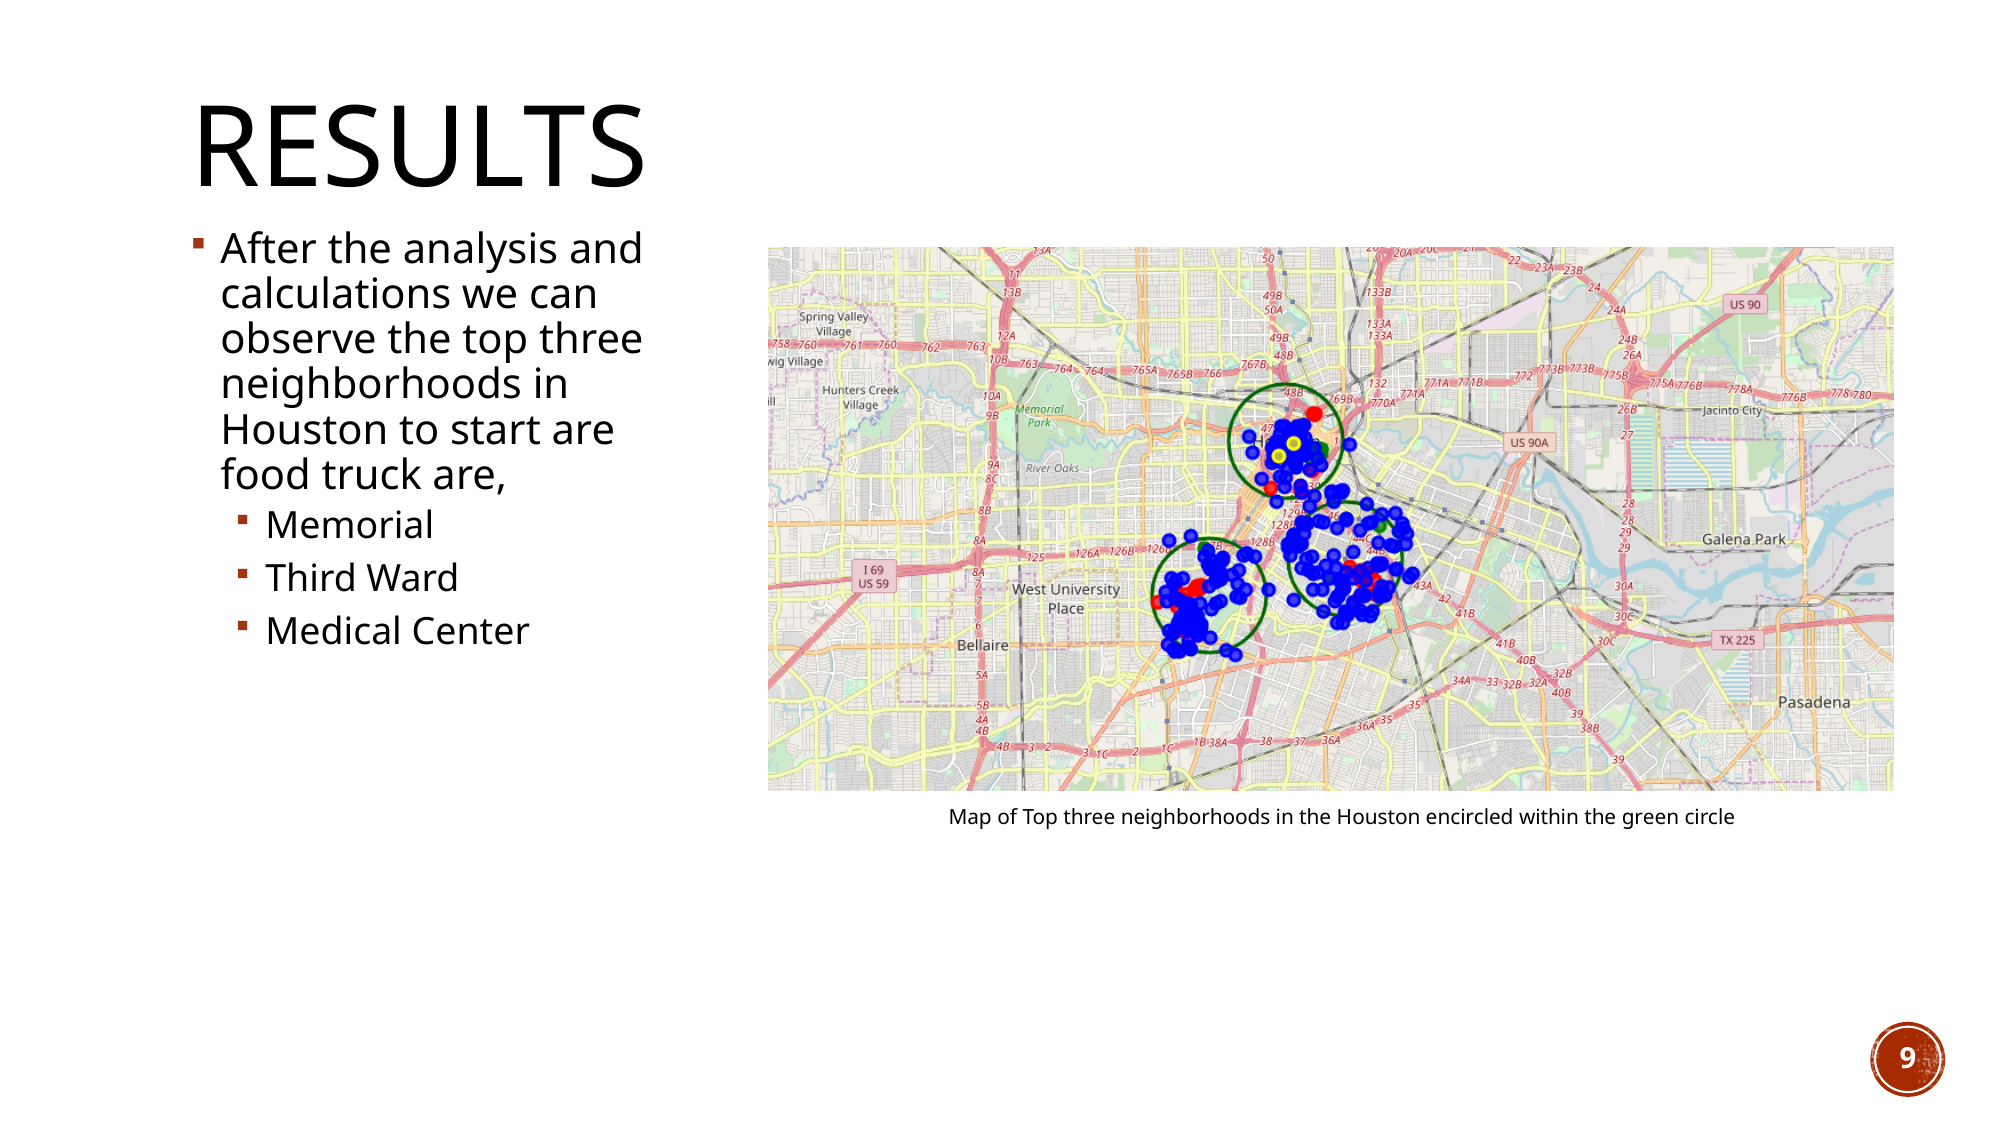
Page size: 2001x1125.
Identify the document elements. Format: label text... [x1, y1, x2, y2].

text_box Map of Top three neighborhoods in the Houston encircled within the green circle [933, 796, 1769, 837]
slide_number 9 [1855, 1028, 1961, 1089]
picture [769, 247, 1894, 791]
title results [175, 79, 1826, 221]
list After the analysis and calculations we can observe the top three neighborhoods in Houston to start are food truck are, Memorial Third Ward Medical Center [175, 220, 680, 1013]
